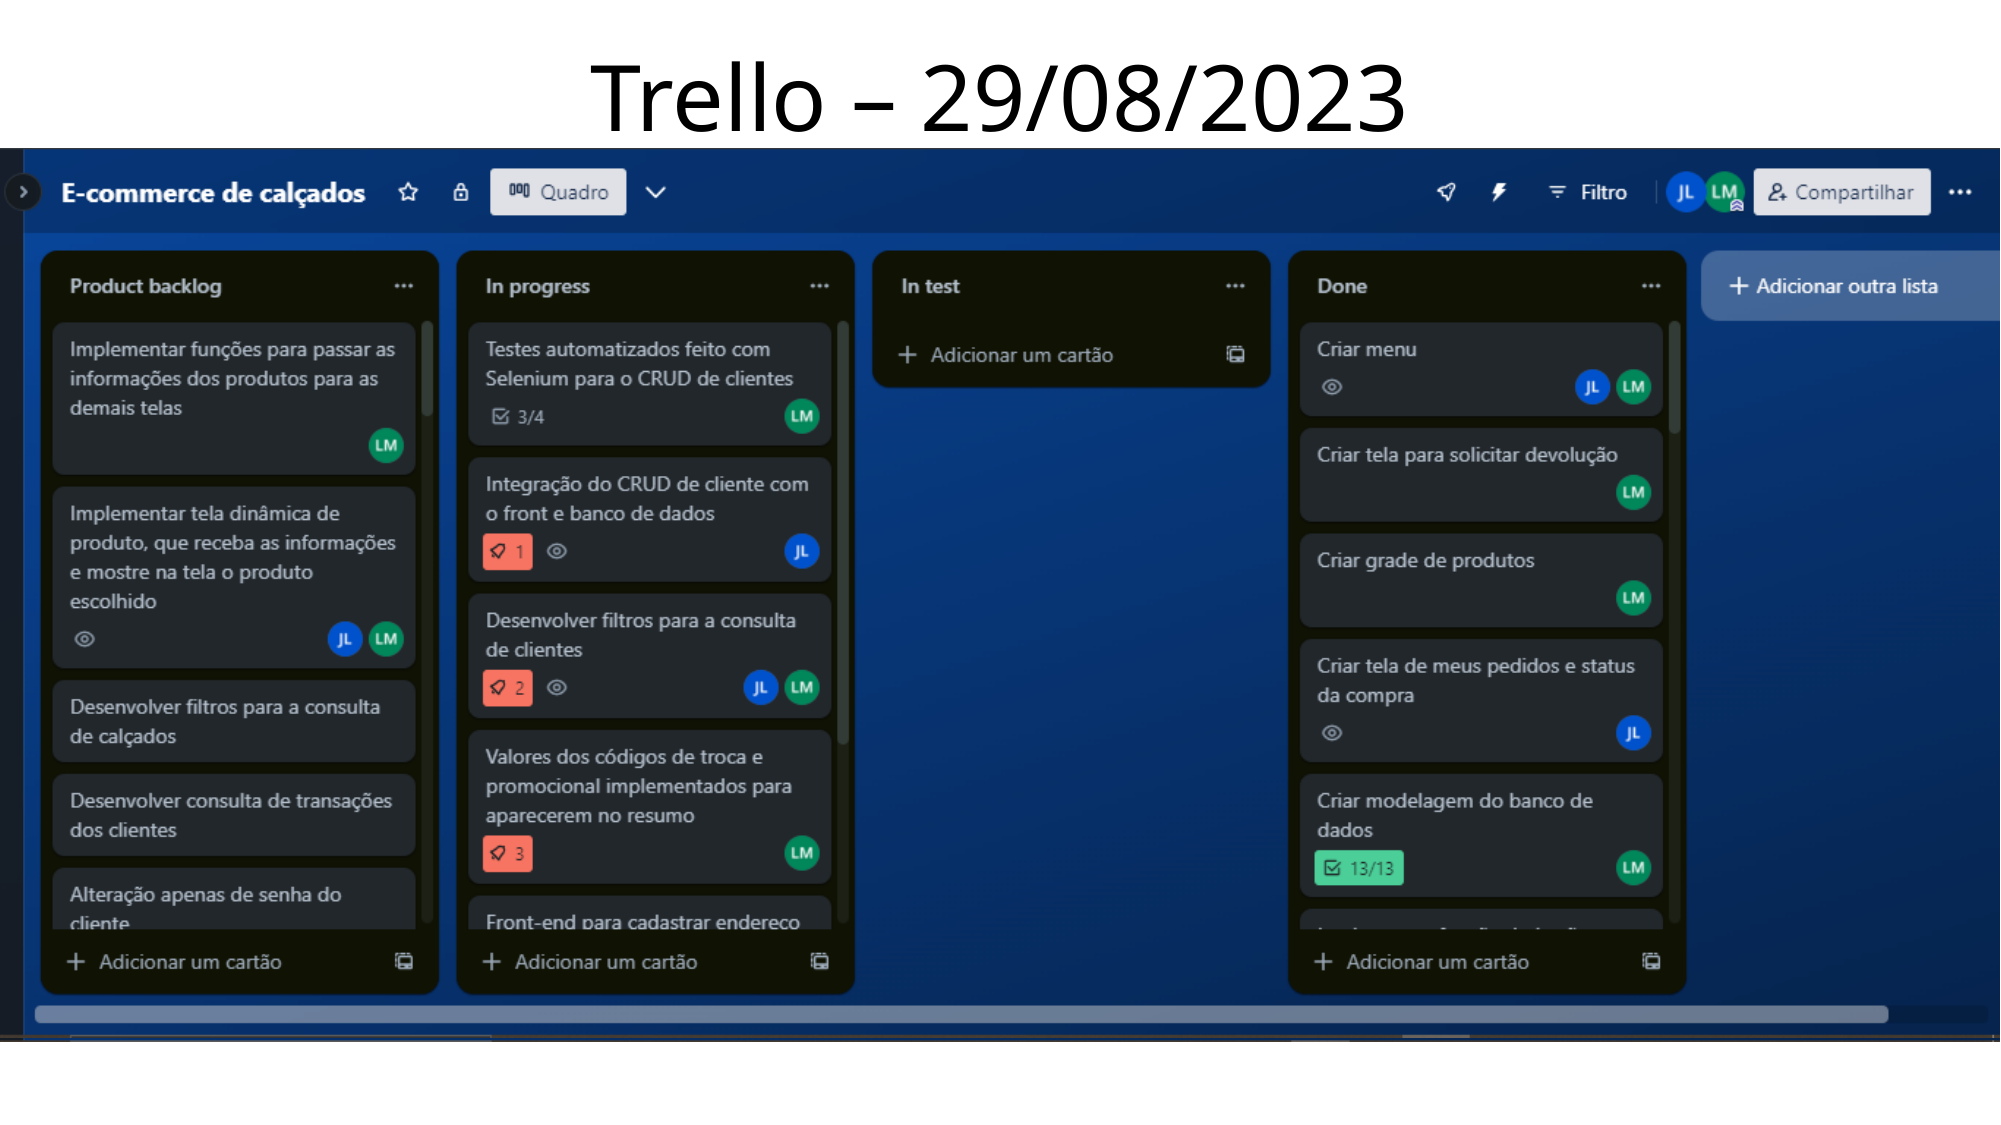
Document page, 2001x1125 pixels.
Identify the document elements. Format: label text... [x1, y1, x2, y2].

title Trello – 29/08/2023 [137, 0, 1863, 148]
picture [0, 148, 2000, 1042]
